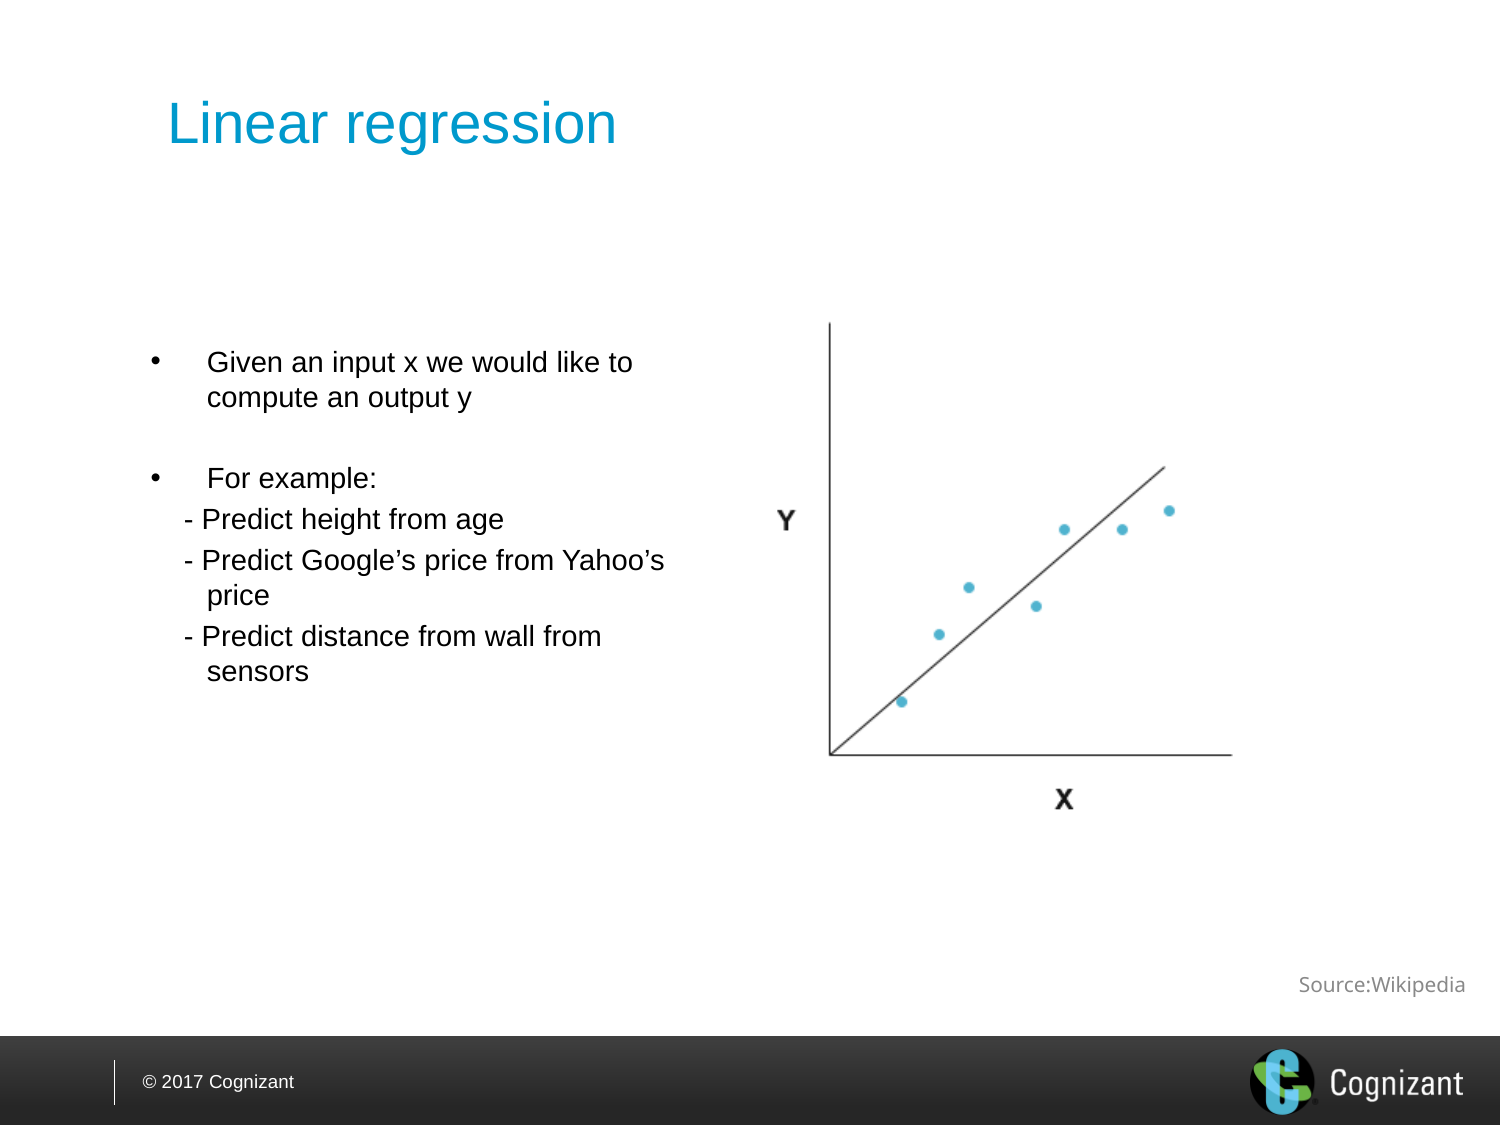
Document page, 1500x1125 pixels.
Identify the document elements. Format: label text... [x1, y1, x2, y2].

text_box Given an input x we would like to compute an output y For example: - Predict height from age - Predict Google’s price from Yahoo’s price - Predict distance from wall from sensors [135, 335, 708, 893]
title Linear regression [135, 78, 939, 179]
text_box Source:Wikipedia [1284, 964, 1481, 1004]
picture [750, 302, 1294, 833]
picture [1250, 1049, 1463, 1115]
